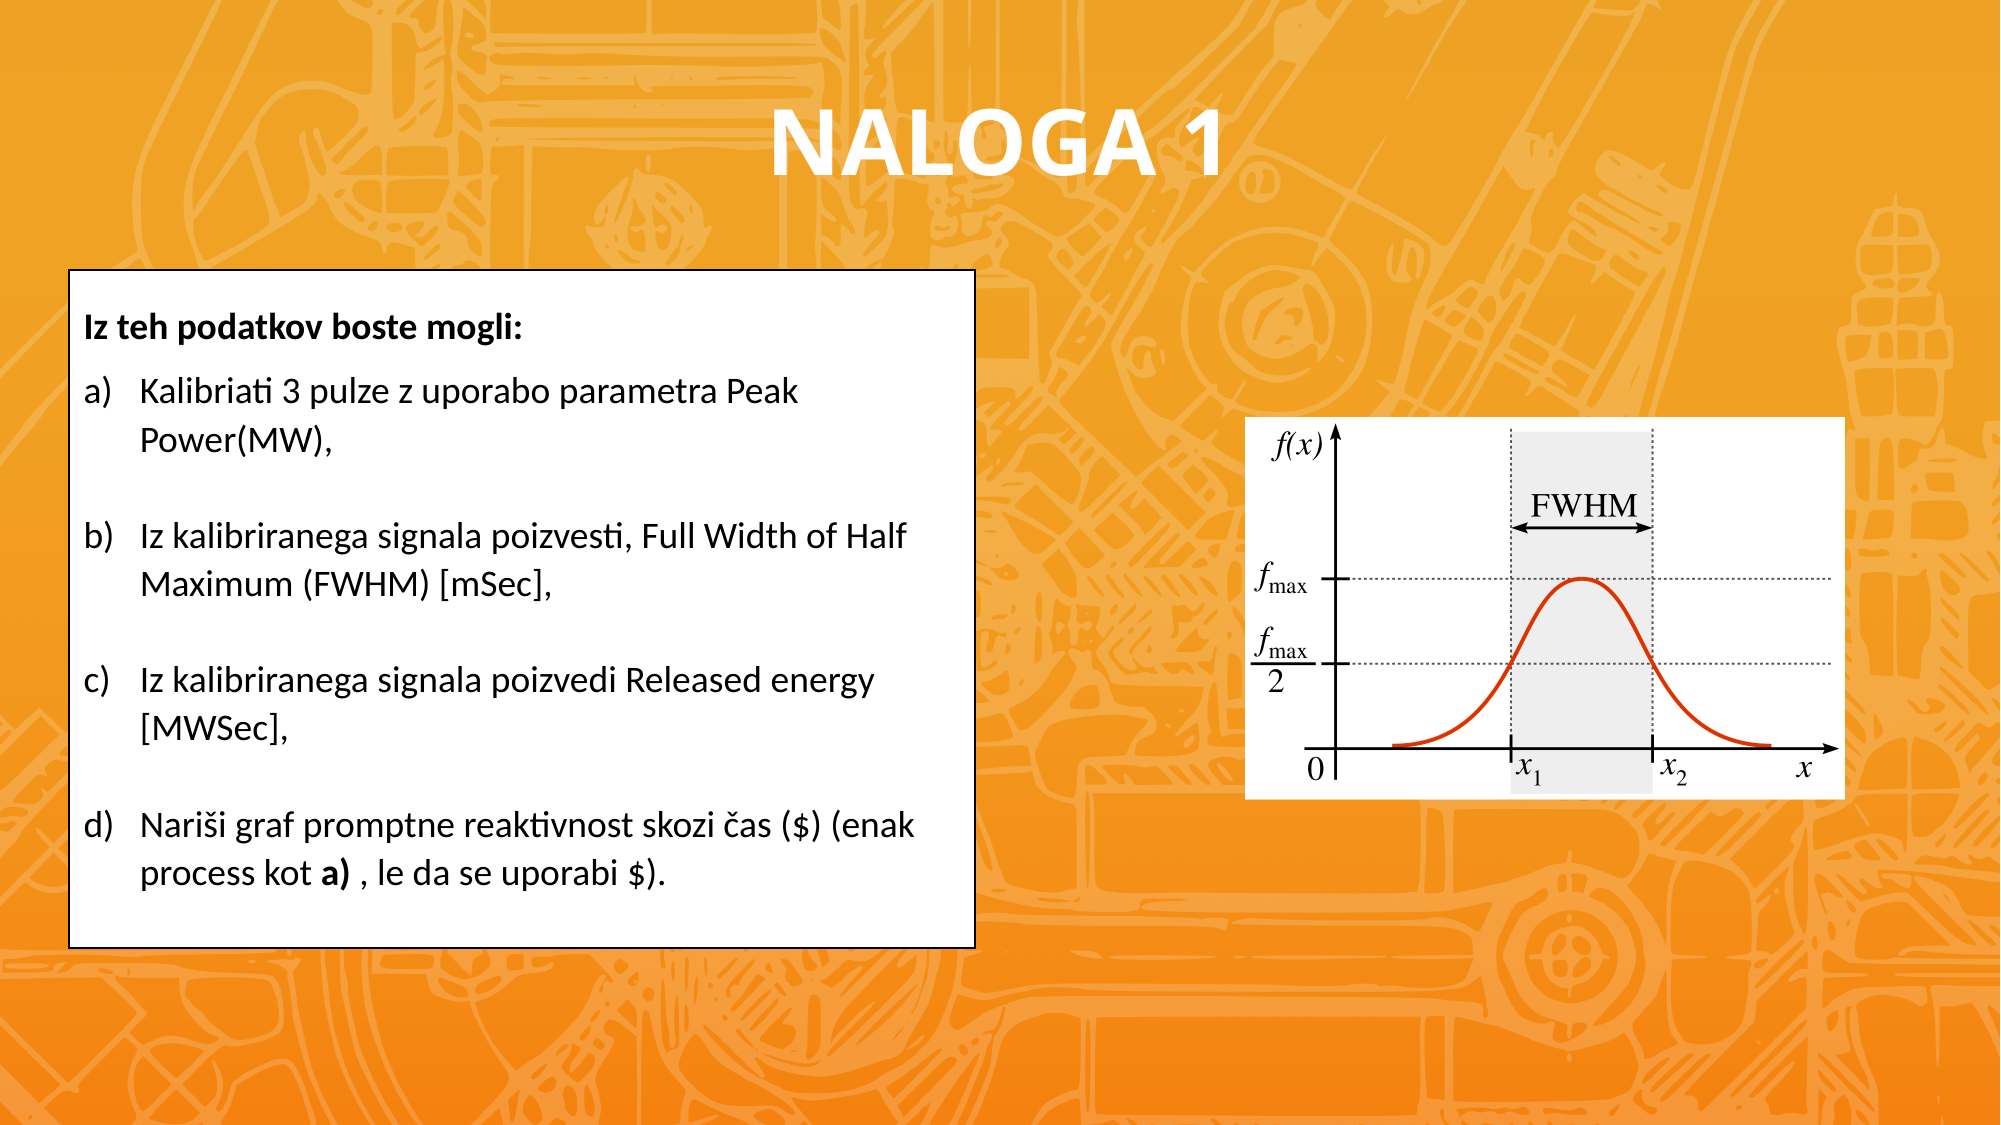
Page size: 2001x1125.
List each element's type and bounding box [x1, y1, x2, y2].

picture [1245, 417, 1845, 800]
list [0, 0, 2000, 1125]
